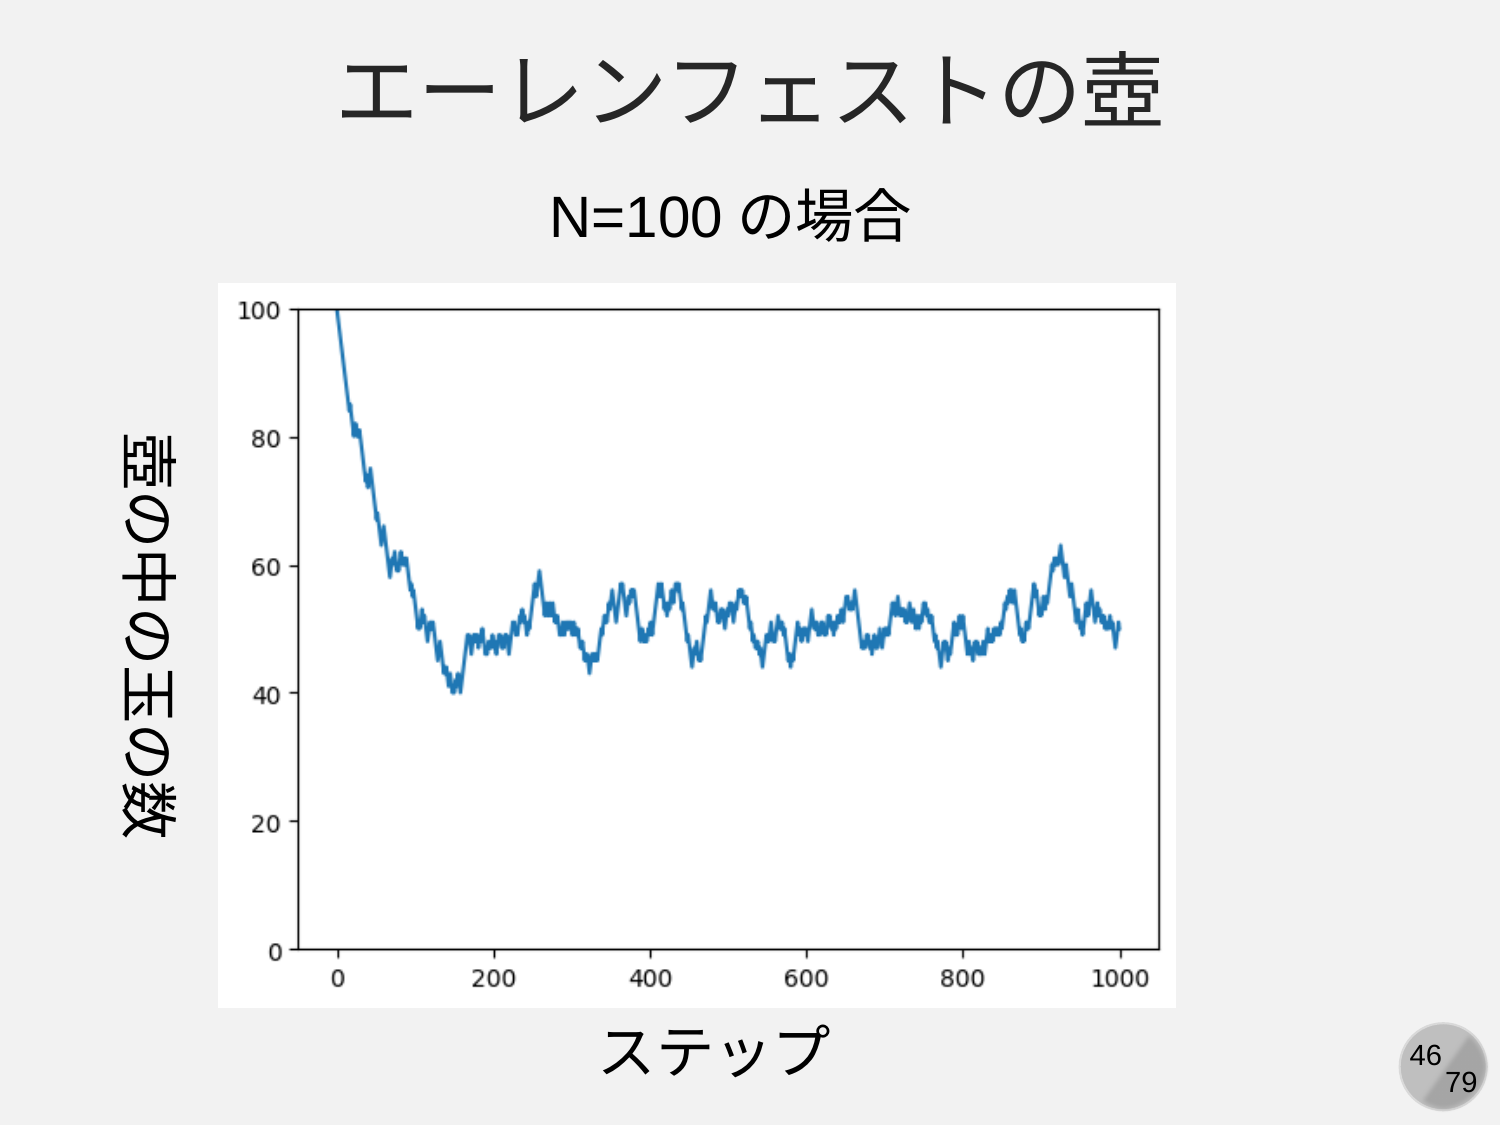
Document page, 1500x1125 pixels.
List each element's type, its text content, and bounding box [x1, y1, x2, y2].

text_box 壺の中の玉の数 [91, 417, 193, 846]
picture [218, 283, 1176, 1008]
text_box ステップ [583, 1008, 846, 1093]
text_box N=100の場合 [535, 172, 927, 257]
list エーレンフェストの壺 [0, 31, 1500, 155]
